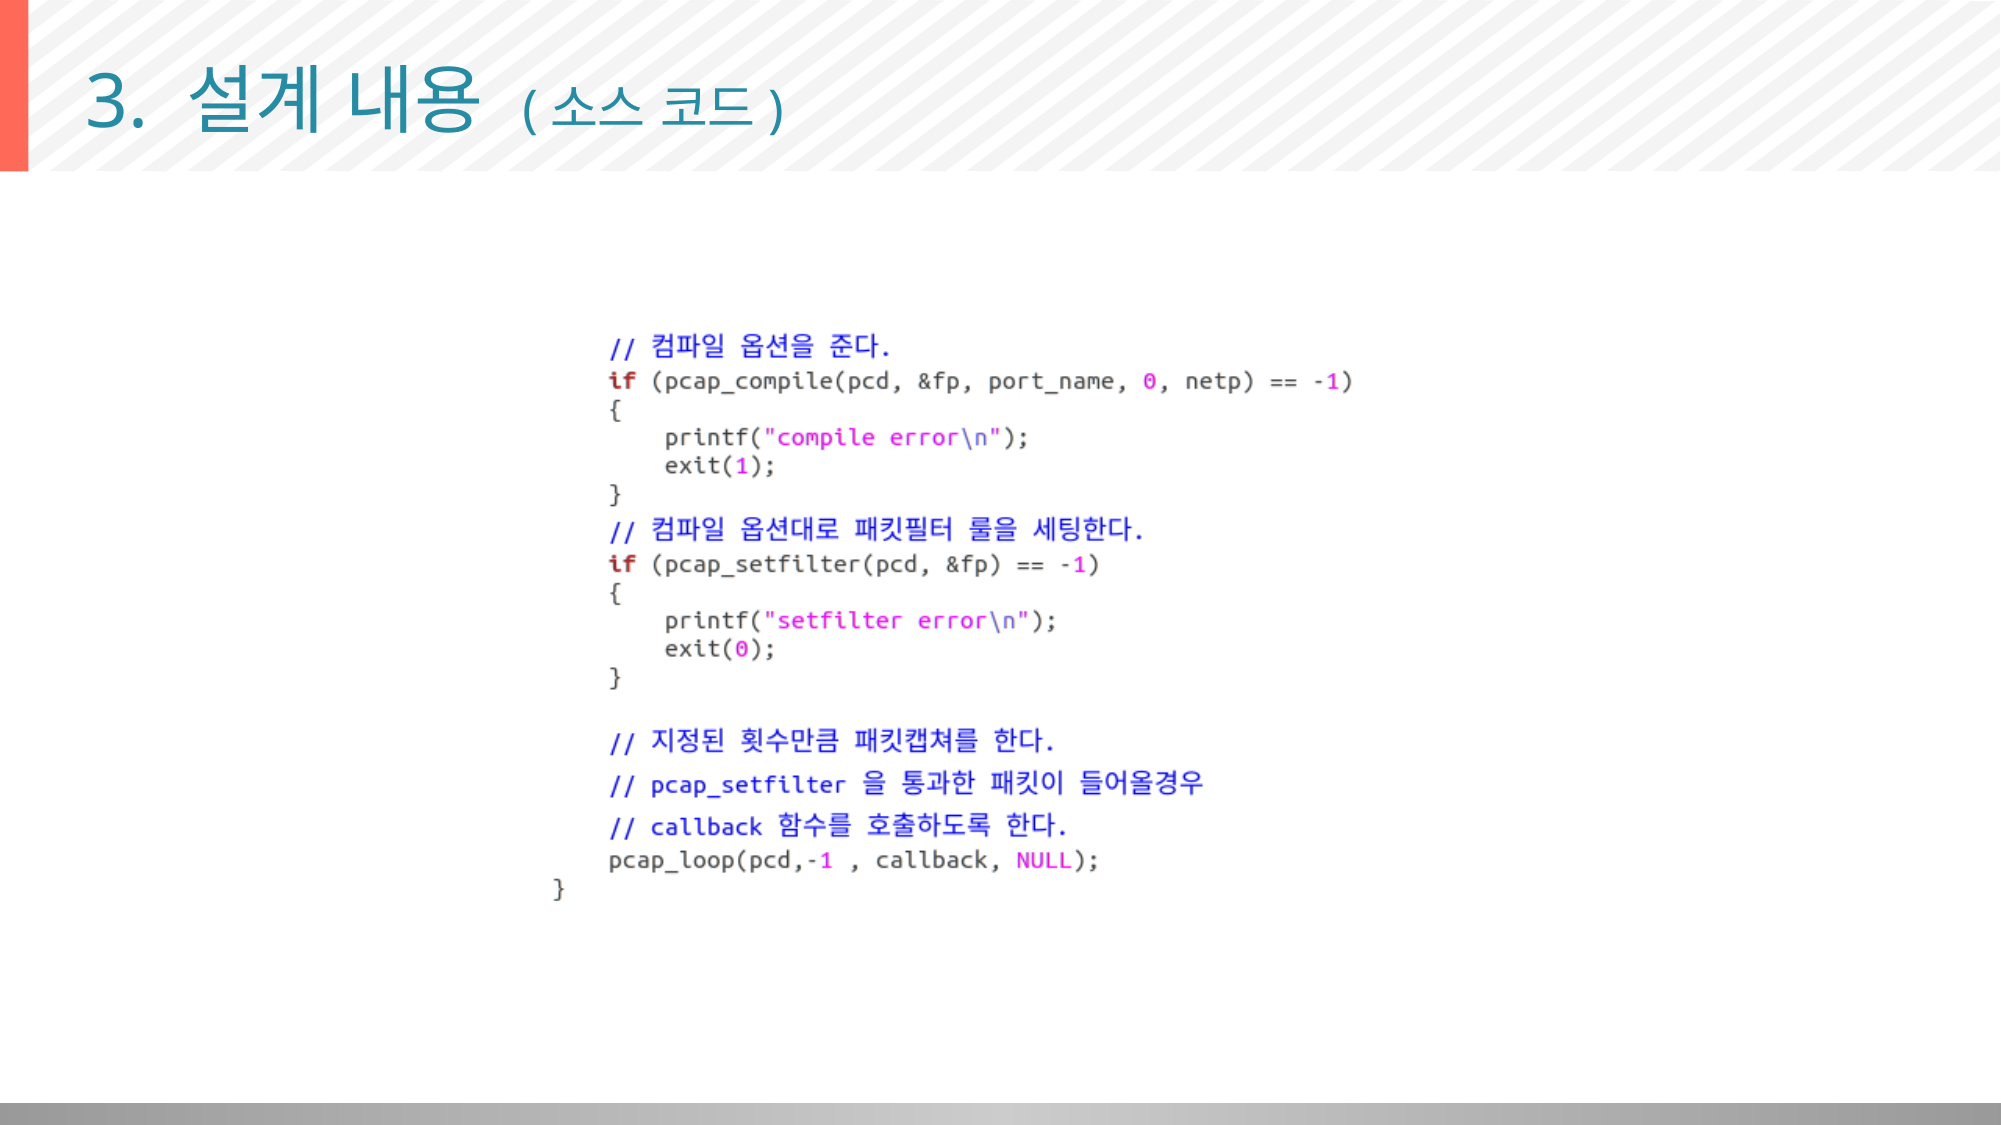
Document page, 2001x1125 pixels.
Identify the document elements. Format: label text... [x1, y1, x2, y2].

title 3. 설계 내용 (소스 코드) [70, 20, 1925, 175]
picture [551, 314, 1381, 923]
